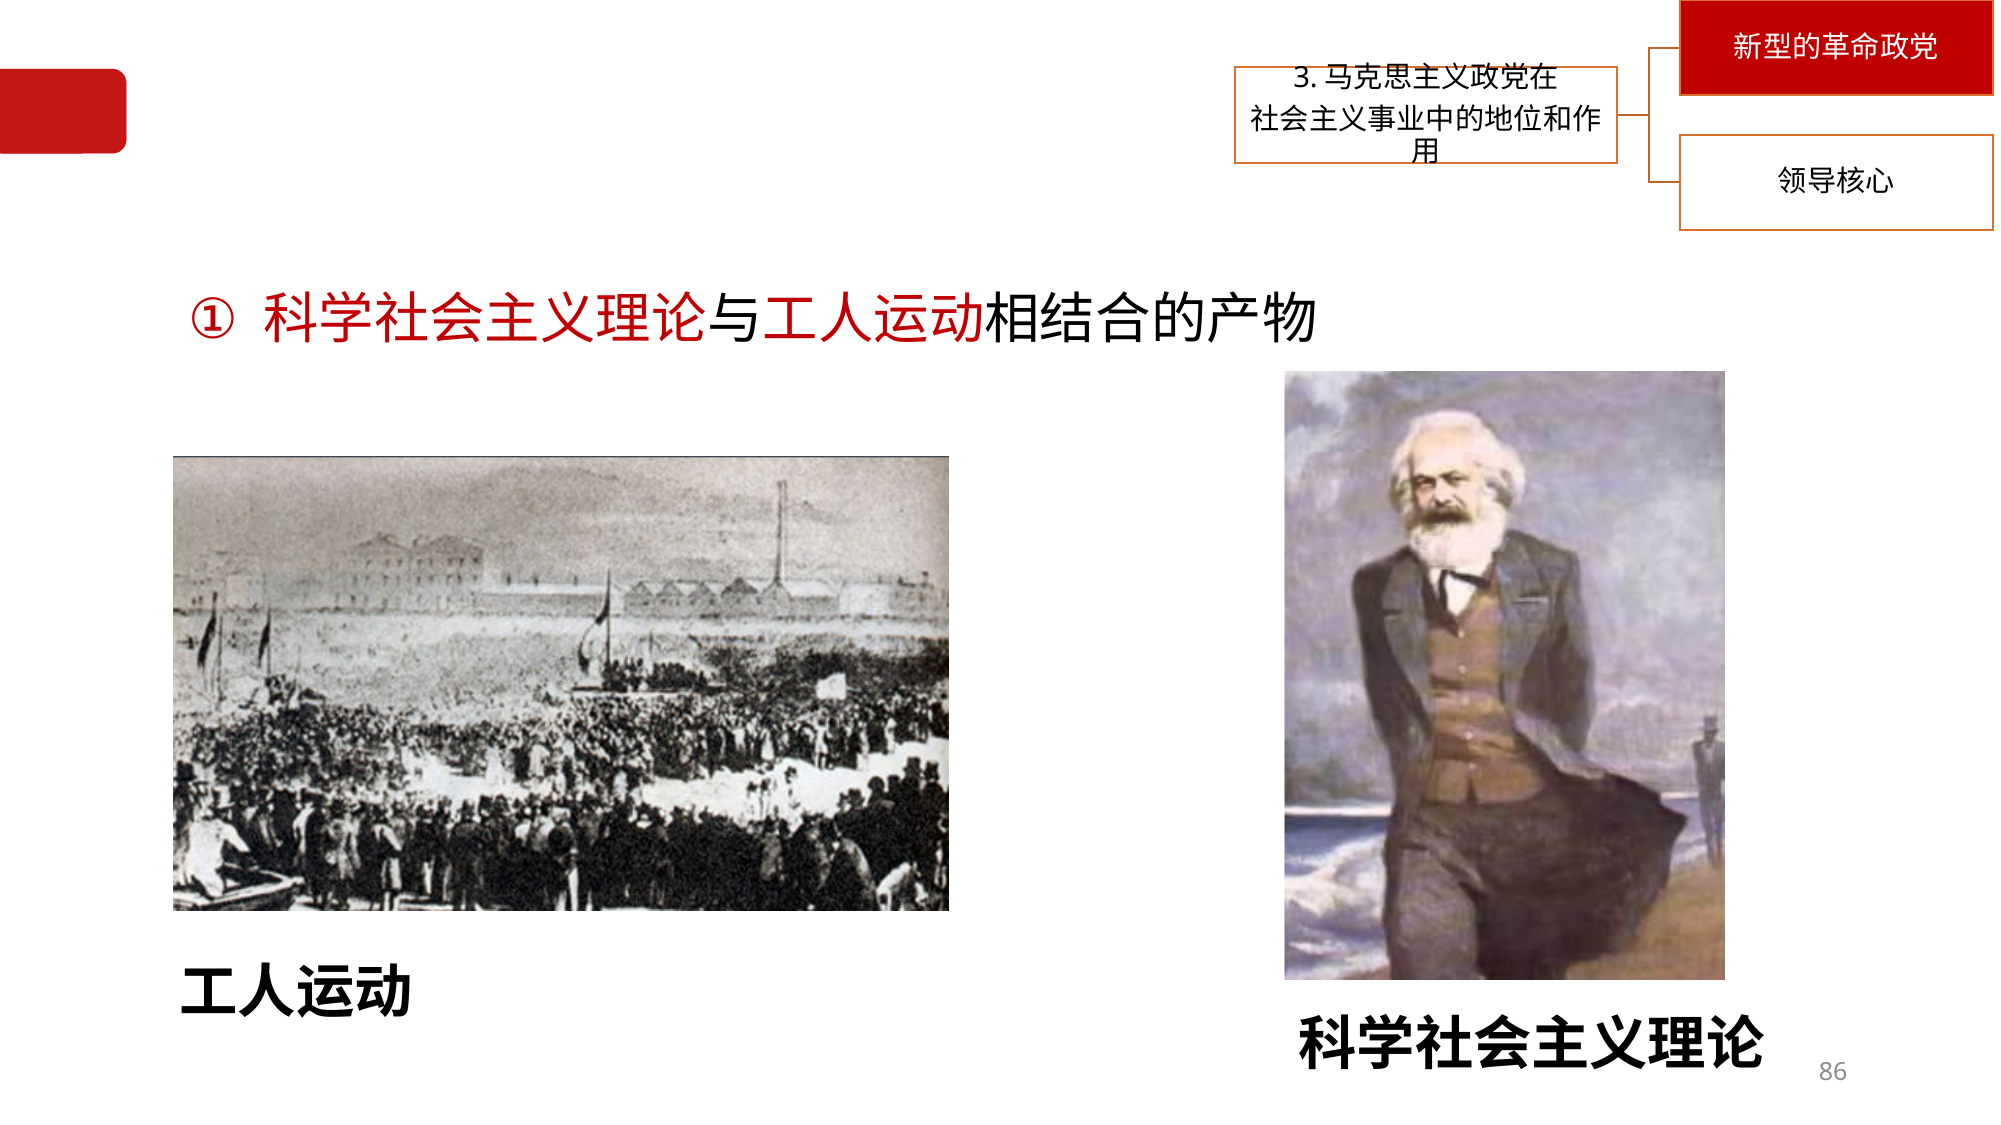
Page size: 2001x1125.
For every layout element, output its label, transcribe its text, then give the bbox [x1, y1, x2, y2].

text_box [1177, 0, 2000, 231]
slide_number 86 [1412, 1042, 1863, 1103]
list 科学社会主义理论与工人运动相结合的产物 [173, 242, 1899, 359]
text_box 工人运动 [164, 946, 917, 1032]
picture [173, 456, 949, 911]
text_box 科学社会主义理论 [1283, 998, 1811, 1084]
picture [1283, 371, 1725, 980]
